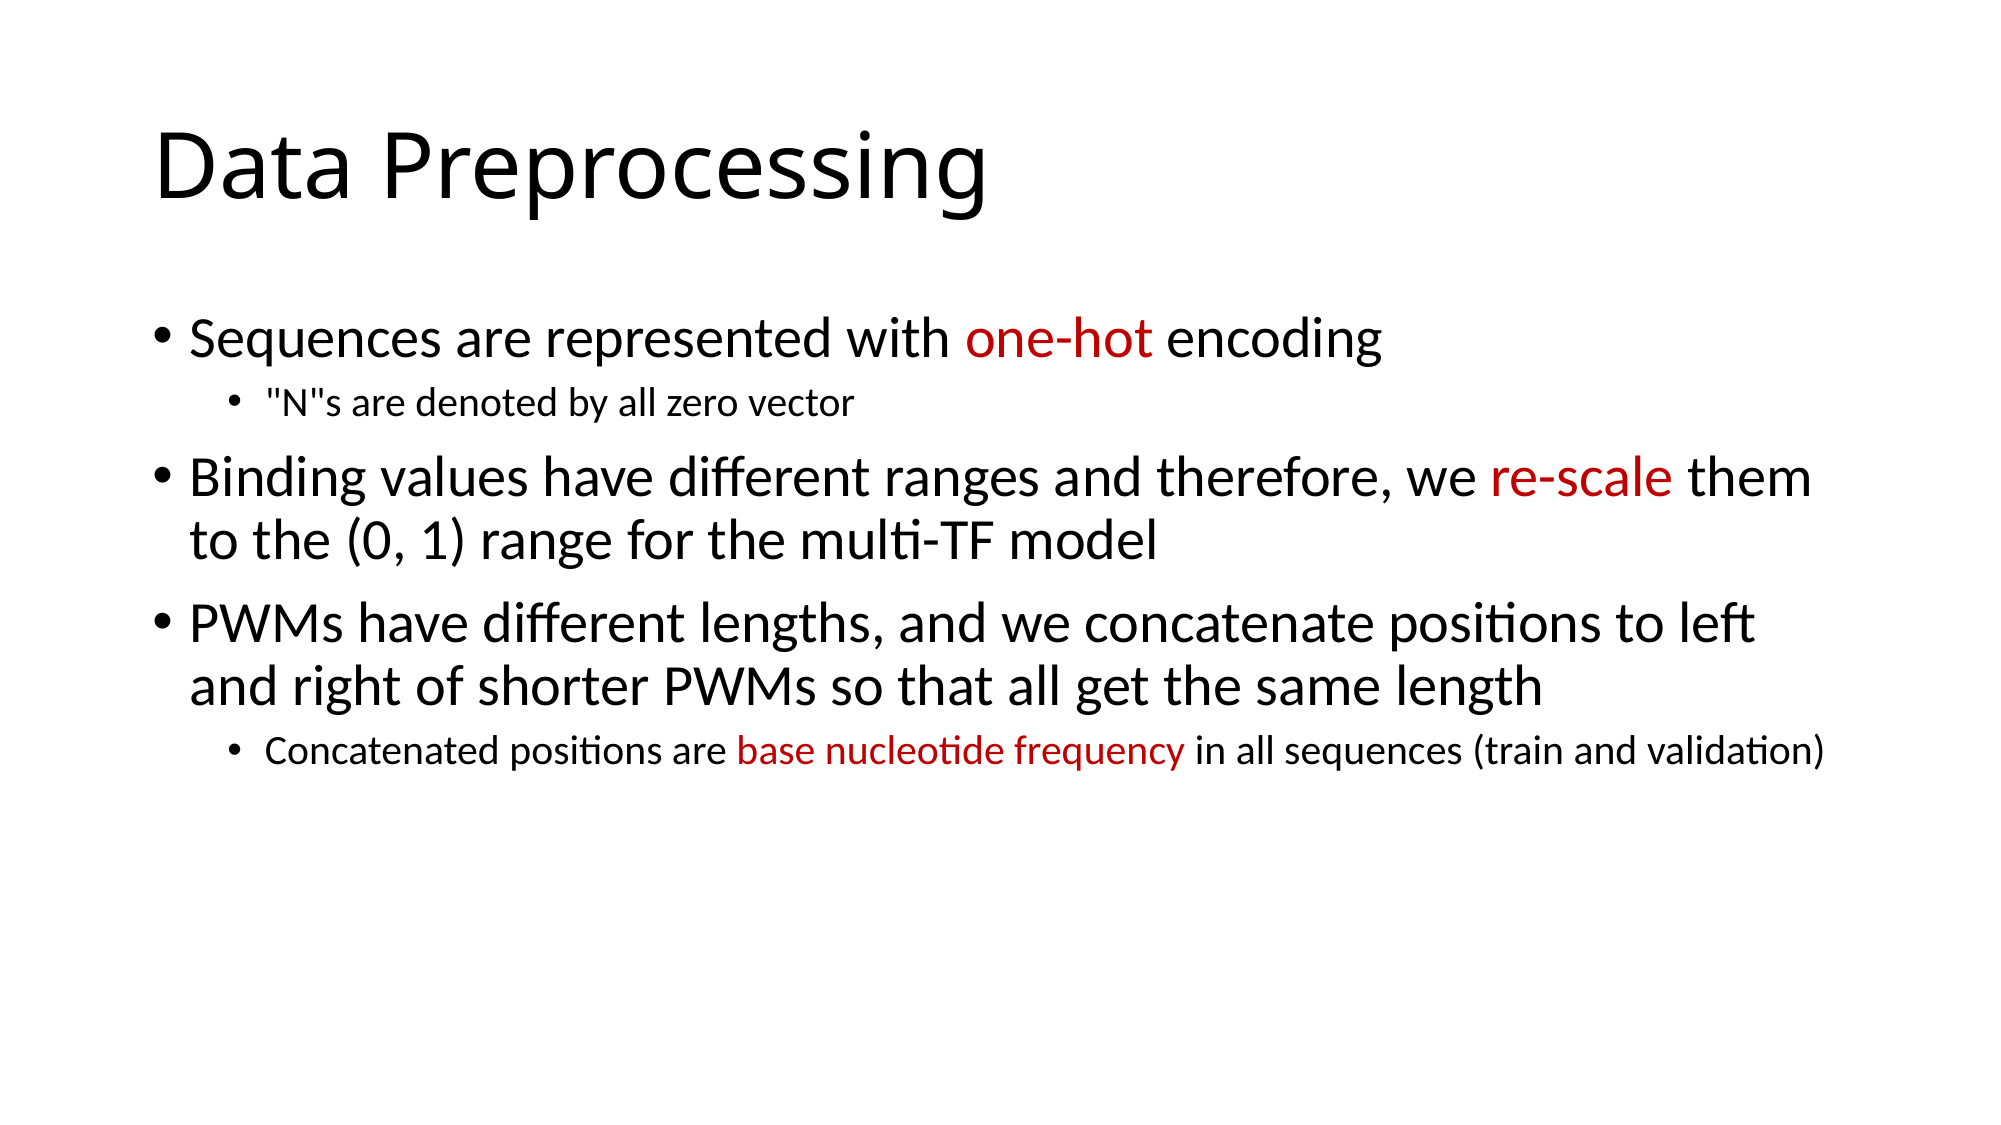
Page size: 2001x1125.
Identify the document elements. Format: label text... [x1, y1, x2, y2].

list Sequences are represented with one-hot encoding "N"s are denoted by all zero vector Binding values have different ranges and therefore, we re-scale them to the (0, 1) range for the multi-TF model PWMs have different lengths, and we concatenate positions to left and right of shorter PWMs so that all get the same length Concatenated positions are base nucleotide frequency in all sequences (train and validation) [137, 299, 1863, 1014]
title Data Preprocessing [137, 59, 1863, 278]
